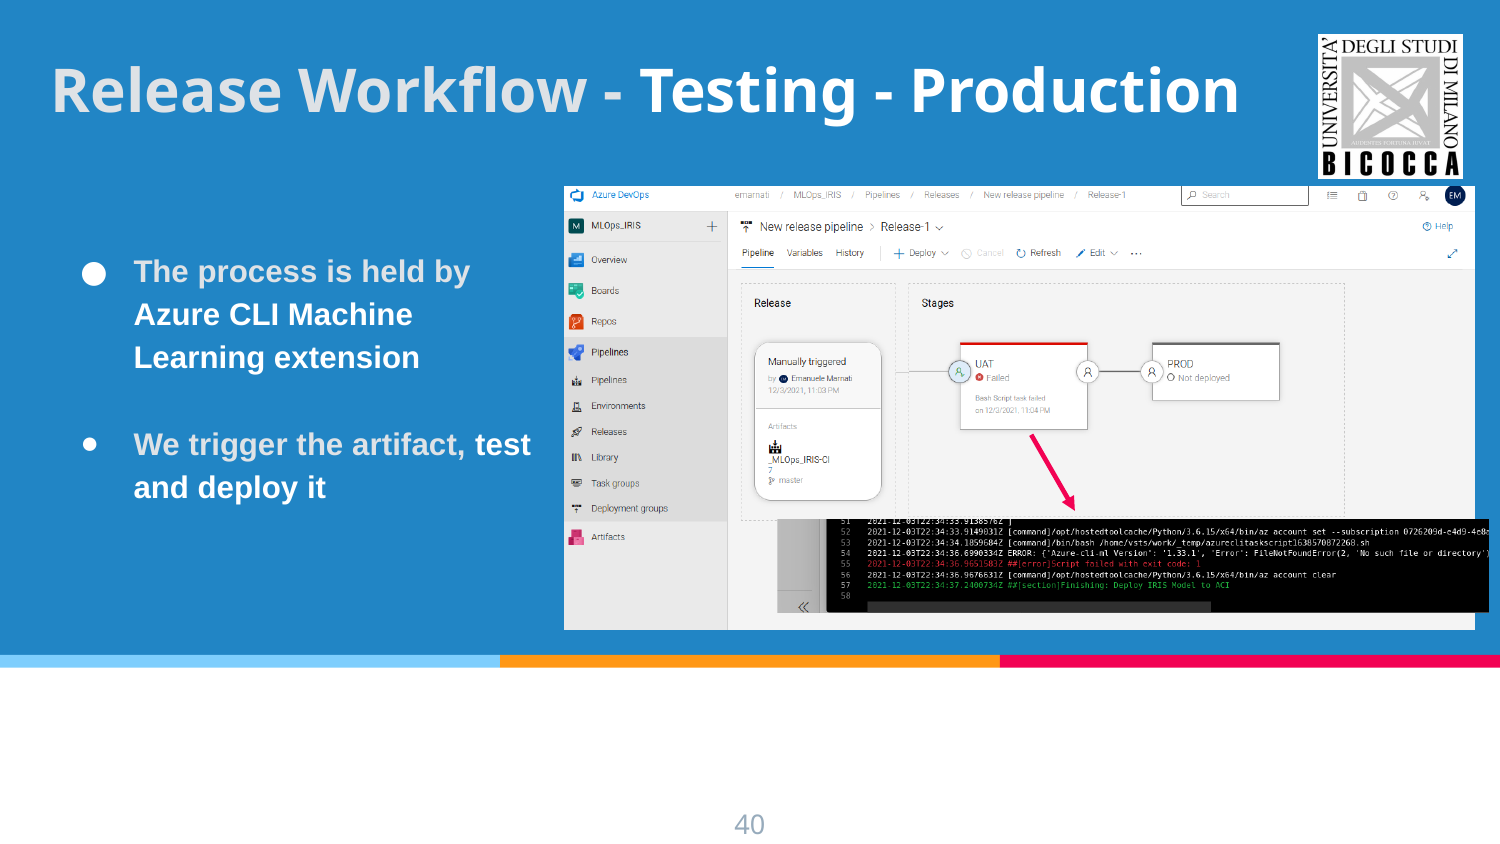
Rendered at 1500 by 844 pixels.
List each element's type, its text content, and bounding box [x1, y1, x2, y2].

title The process is held by Azure CLI Machine Learning extension We trigger the artifact, test and deploy it [43, 186, 548, 550]
subtitle Release Workflow - Testing - Production [35, 37, 1313, 159]
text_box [1031, 434, 1076, 512]
picture [564, 186, 1490, 630]
picture [1317, 34, 1463, 180]
slide_number ‹#› [0, 792, 1500, 844]
